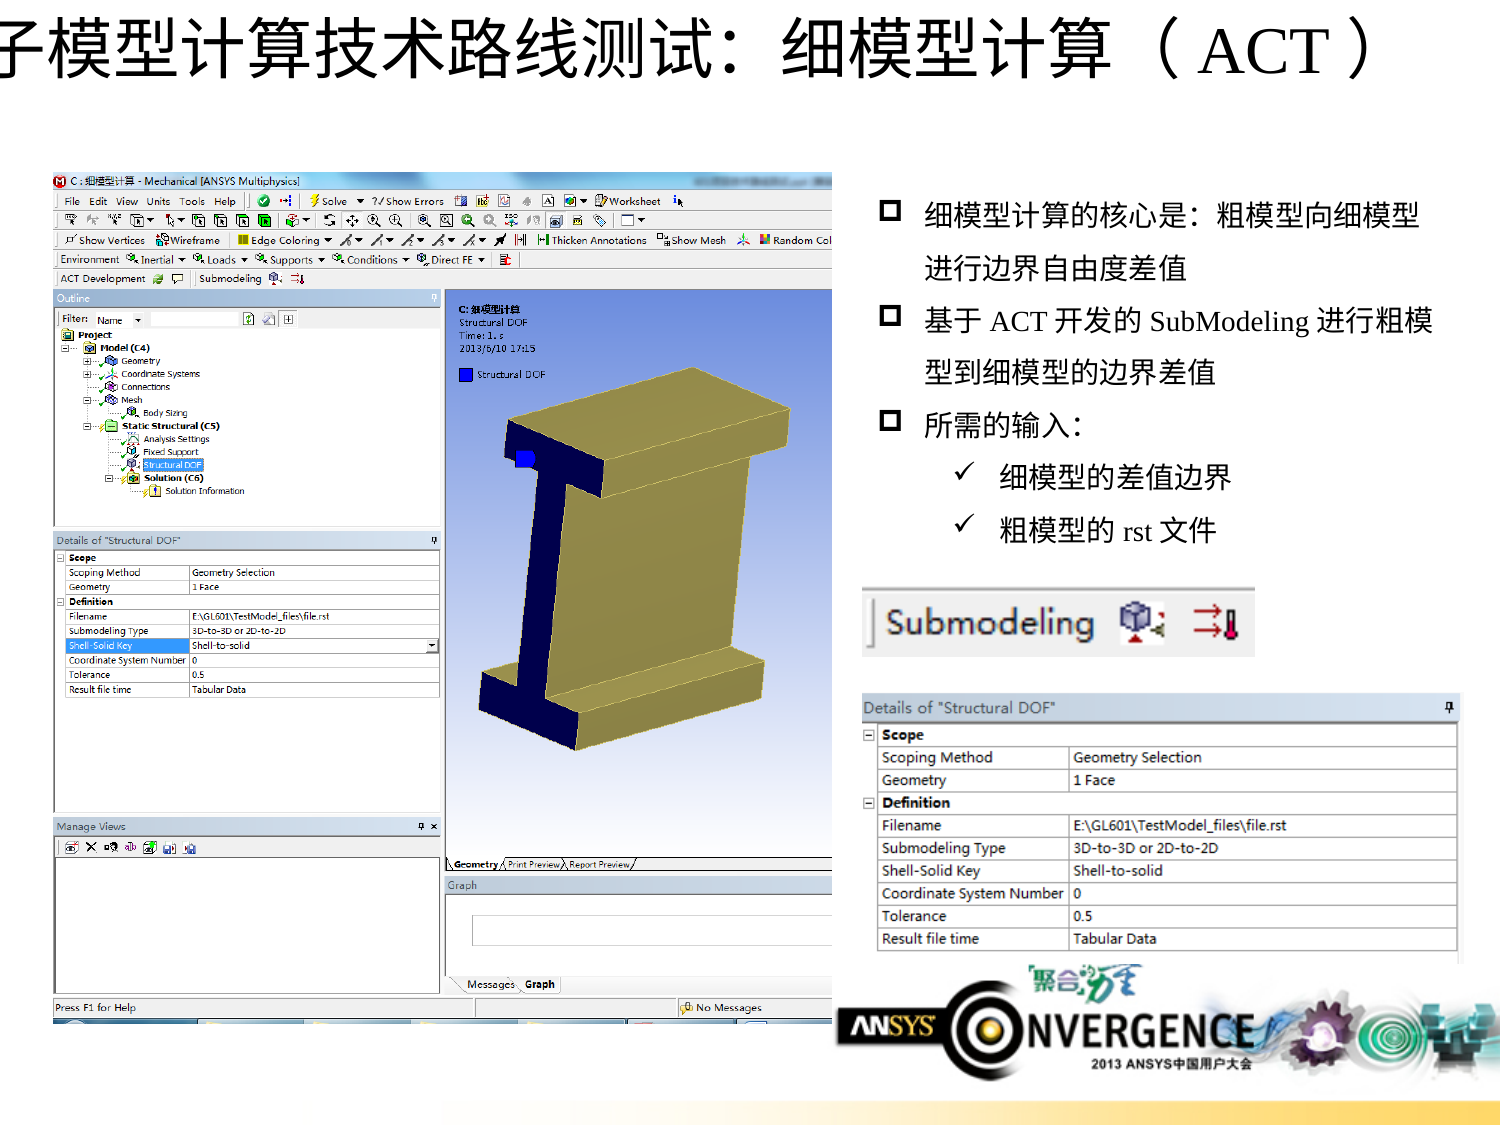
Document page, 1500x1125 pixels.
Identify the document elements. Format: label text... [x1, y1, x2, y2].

picture [0, 0, 1500, 1125]
title 子模型计算技术路线测试：细模型计算（ACT） [0, 0, 1430, 117]
text_box 细模型计算的核心是：粗模型向细模型进行边界自由度差值 基于ACT开发的SubModeling进行粗模型到细模型的边界差值 所需的输入： 细模型的差值边界 粗模型的rst文件 [862, 172, 1464, 660]
